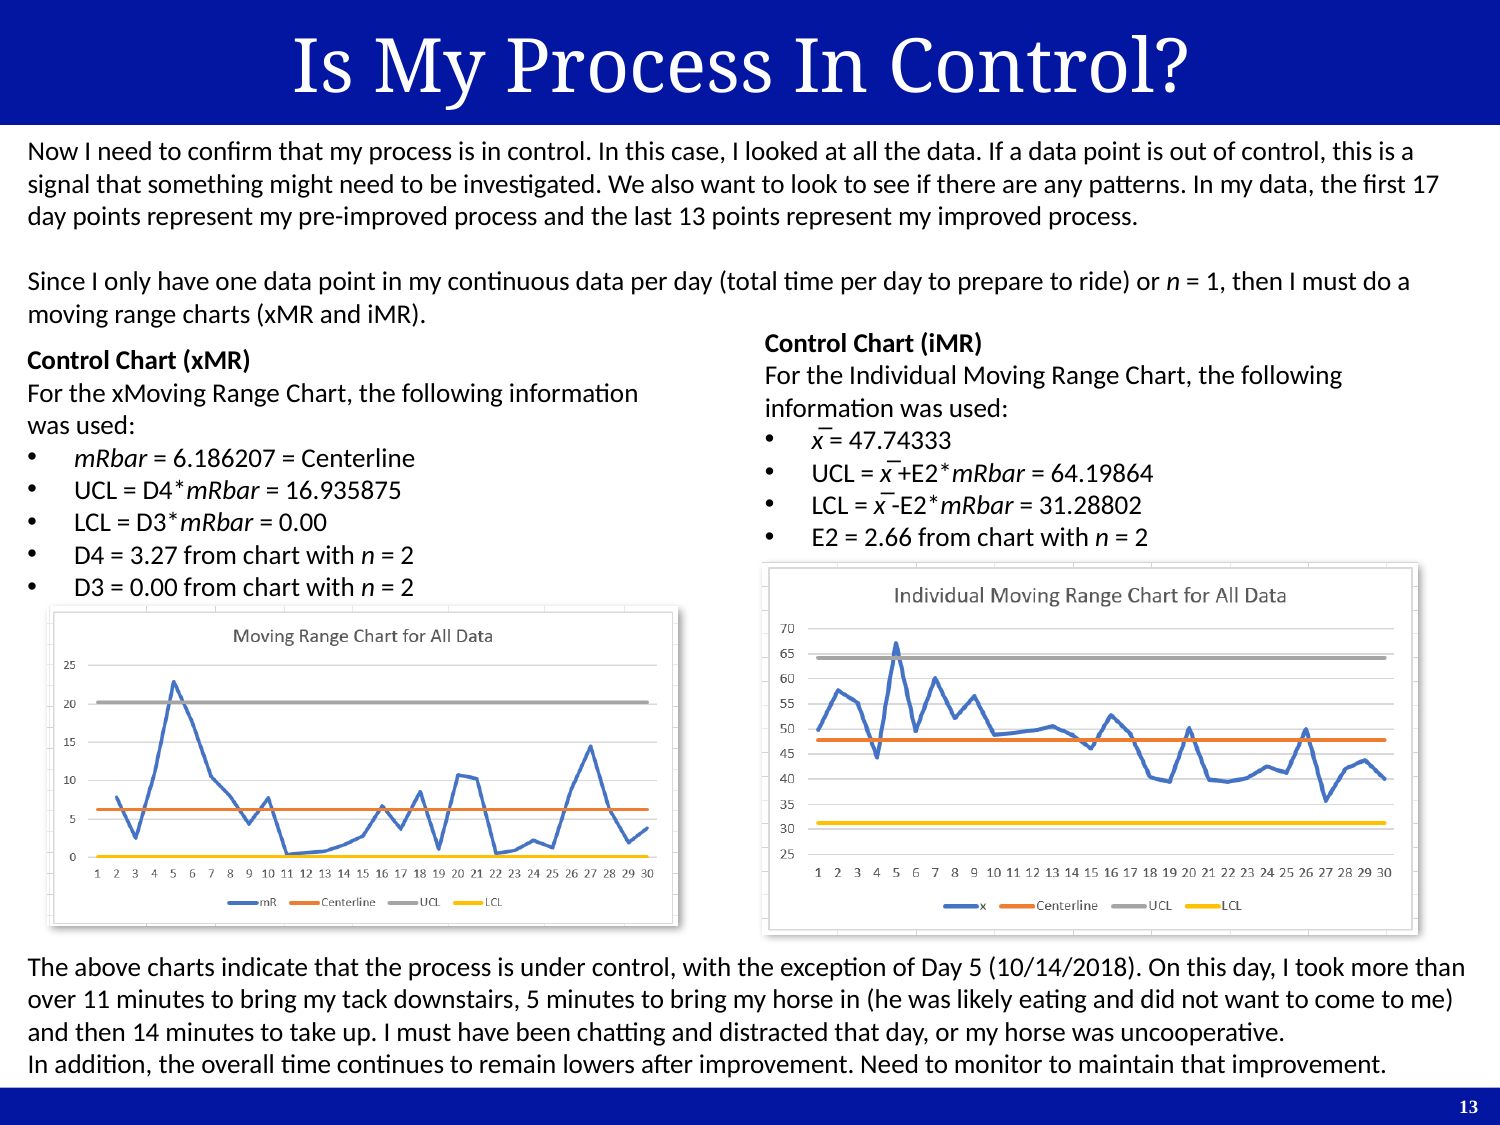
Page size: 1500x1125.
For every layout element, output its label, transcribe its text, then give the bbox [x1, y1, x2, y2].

text_box Control Chart (iMR) For the Individual Moving Range Chart, the following information was used: x̅ = 47.74333 UCL = x̅ +E2*mRbar = 64.19864 LCL = x̅ -E2*mRbar = 31.28802 E2 = 2.66 from chart with n = 2 [750, 317, 1475, 560]
picture [762, 562, 1418, 935]
text_box Control Chart (xMR) For the xMoving Range Chart, the following information was used: mRbar = 6.186207 = Centerline UCL = D4*mRbar = 16.935875 LCL = D3*mRbar = 0.00 D4 = 3.27 from chart with n = 2 D3 = 0.00 from chart with n = 2 [12, 335, 763, 610]
text_box The above charts indicate that the process is under control, with the exception of Day 5 (10/14/2018). On this day, I took more than over 11 minutes to bring my tack downstairs, 5 minutes to bring my horse in (he was likely eating and did not want to come to me) and then 14 minutes to take up. I must have been chatting and distracted that day, or my horse was uncooperative. In addition, the overall time continues to remain lowers after improvement. Need to monitor to maintain that improvement. [12, 941, 1488, 1087]
title Is My Process In Control? [47, 0, 1437, 125]
text_box Now I need to confirm that my process is in control. In this case, I looked at all the data. If a data point is out of control, this is a signal that something might need to be investigated. We also want to look to see if there are any patterns. In my data, the first 17 day points represent my pre-improved process and the last 13 points represent my improved process. Since I only have one data point in my continuous data per day (total time per day to prepare to ride) or n = 1, then I must do a moving range charts (xMR and iMR). [12, 126, 1488, 336]
picture [46, 606, 679, 926]
